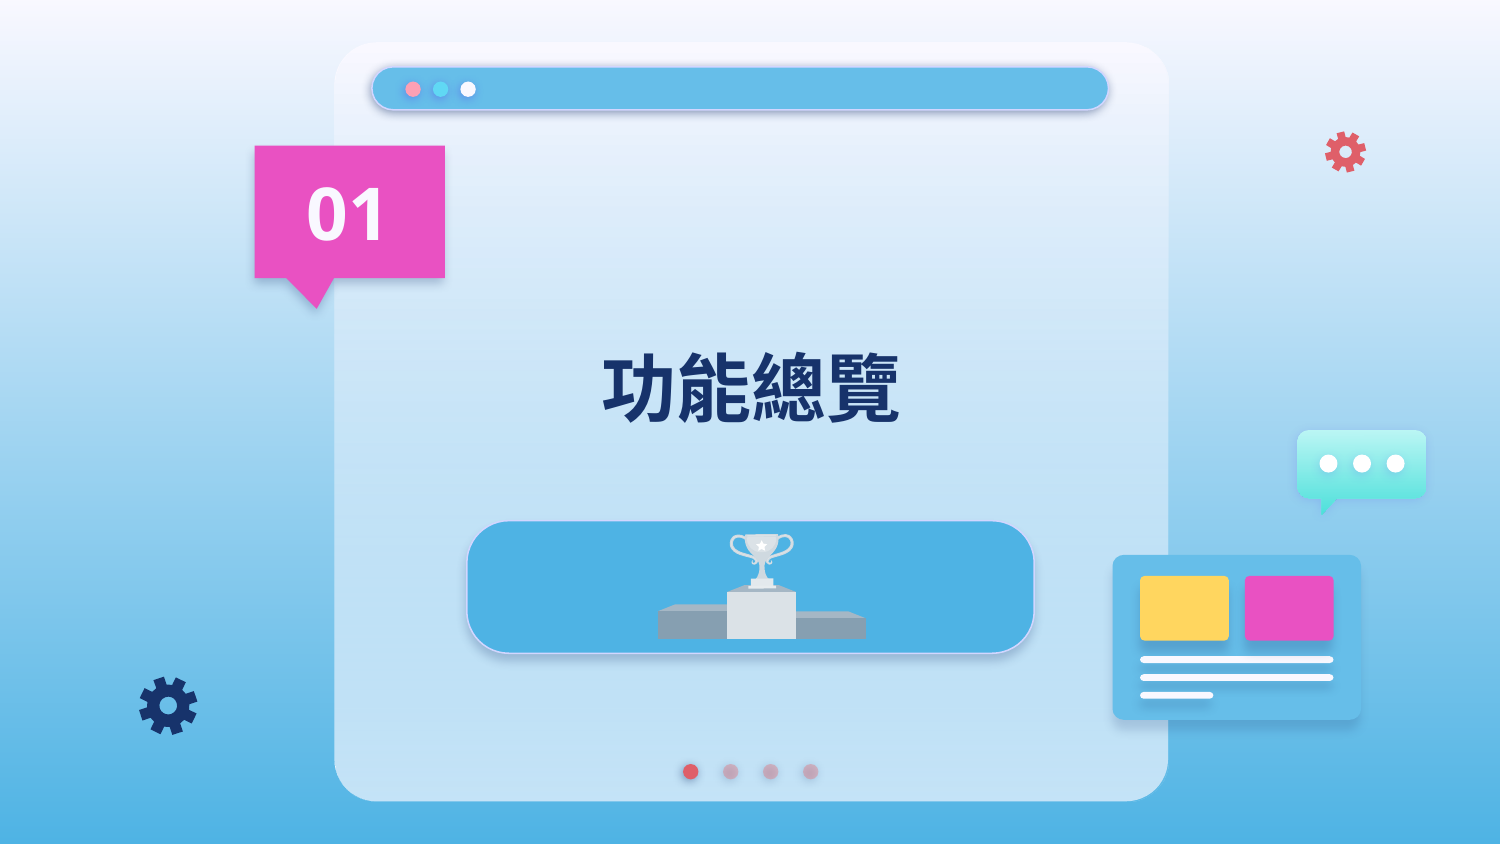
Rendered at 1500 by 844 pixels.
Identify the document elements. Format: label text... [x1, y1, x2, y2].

title 功能總覽 [406, 249, 1097, 523]
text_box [657, 533, 866, 640]
title 01 [268, 153, 428, 271]
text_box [1112, 554, 1362, 721]
text_box [254, 145, 445, 309]
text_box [1297, 429, 1427, 515]
text_box [139, 676, 198, 735]
text_box [466, 523, 1035, 654]
text_box [1324, 131, 1367, 173]
